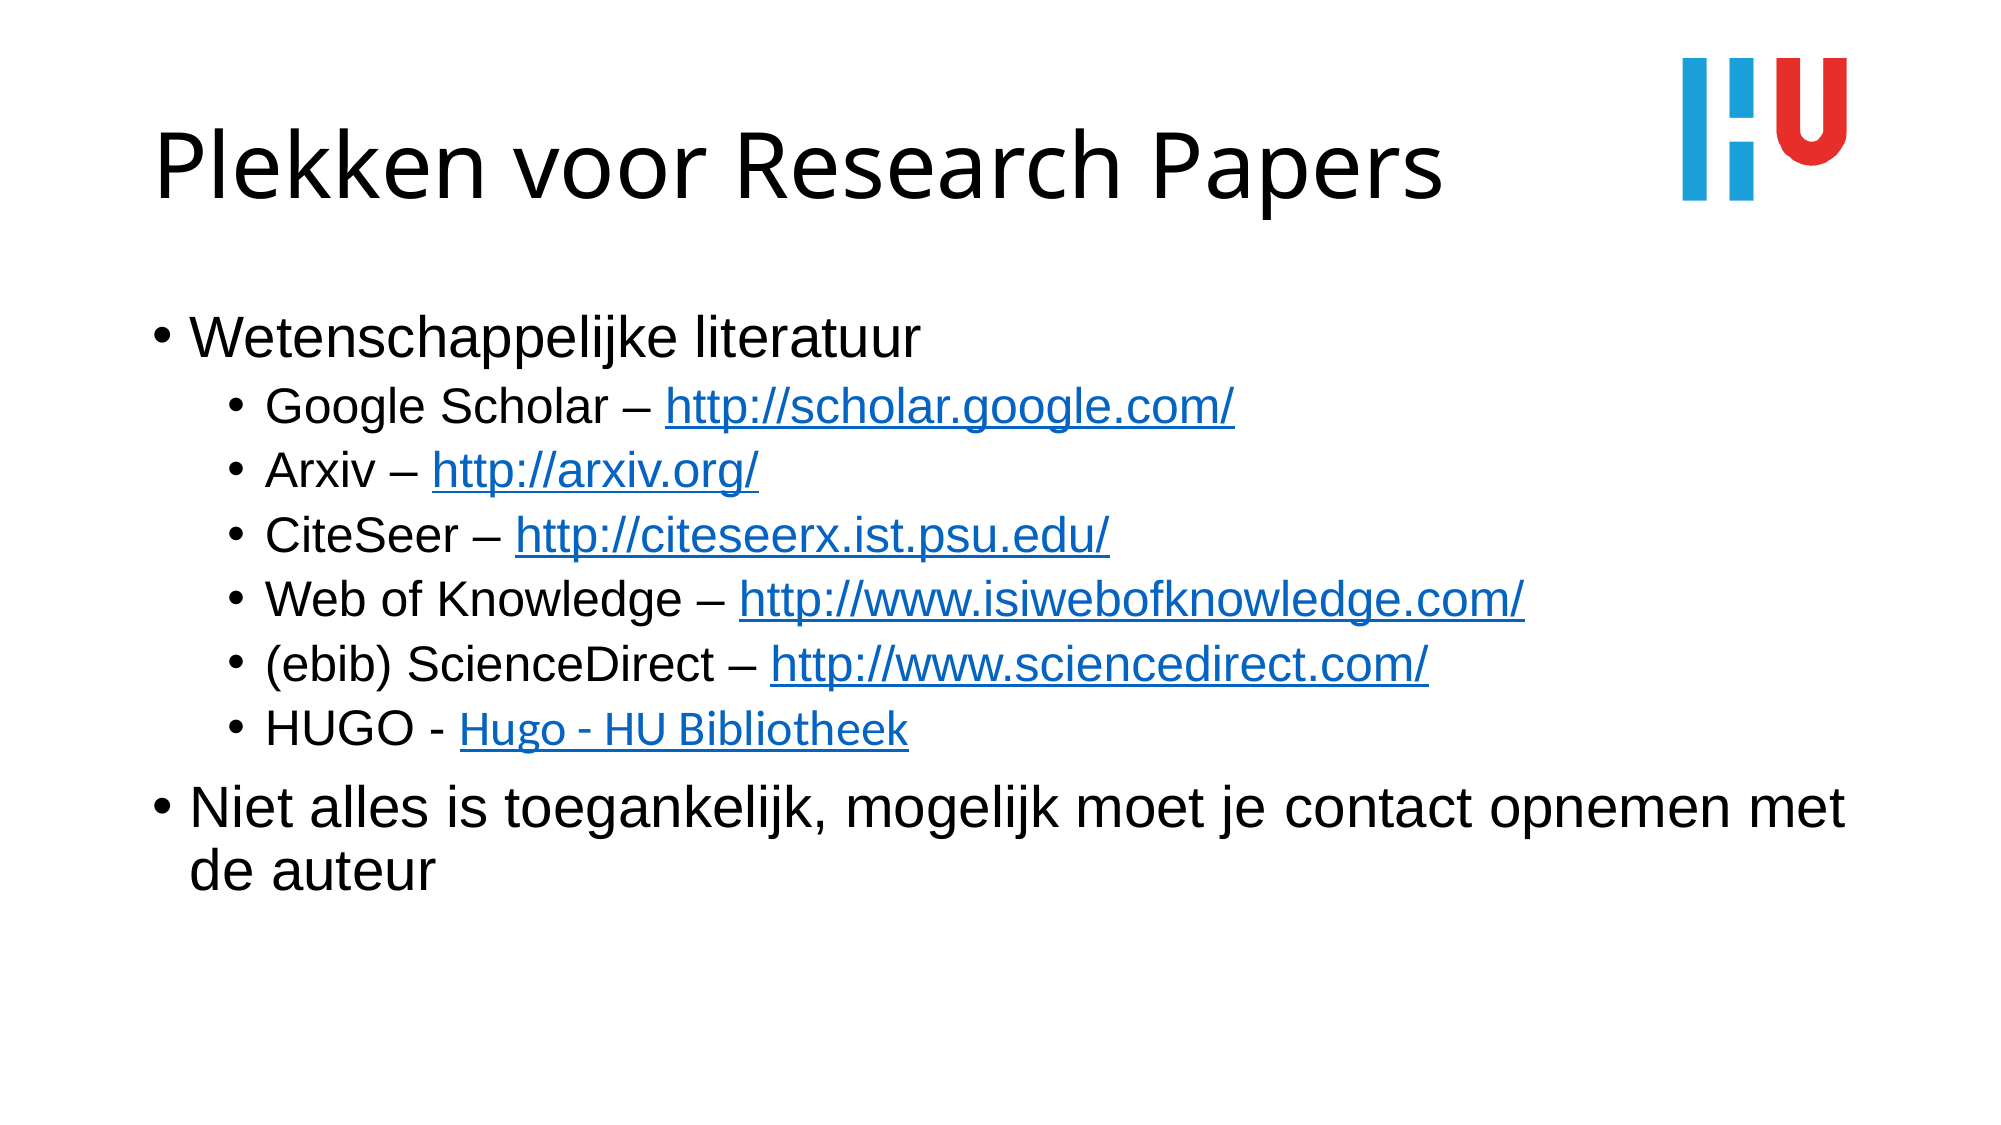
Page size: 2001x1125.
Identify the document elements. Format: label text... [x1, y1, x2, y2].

title Plekken voor Research Papers [137, 59, 1863, 278]
list Wetenschappelijke literatuur​ Google Scholar – http://scholar.google.com/​ Arxiv – http://arxiv.org/​ CiteSeer – http://citeseerx.ist.psu.edu/​ Web of Knowledge – http://www.isiwebofknowledge.com/​ (ebib) ScienceDirect – http://www.sciencedirect.com/​ HUGO - Hugo - HU Bibliotheek Niet alles is toegankelijk, mogelijk moet je contact opnemen met de auteur [137, 299, 1863, 1014]
